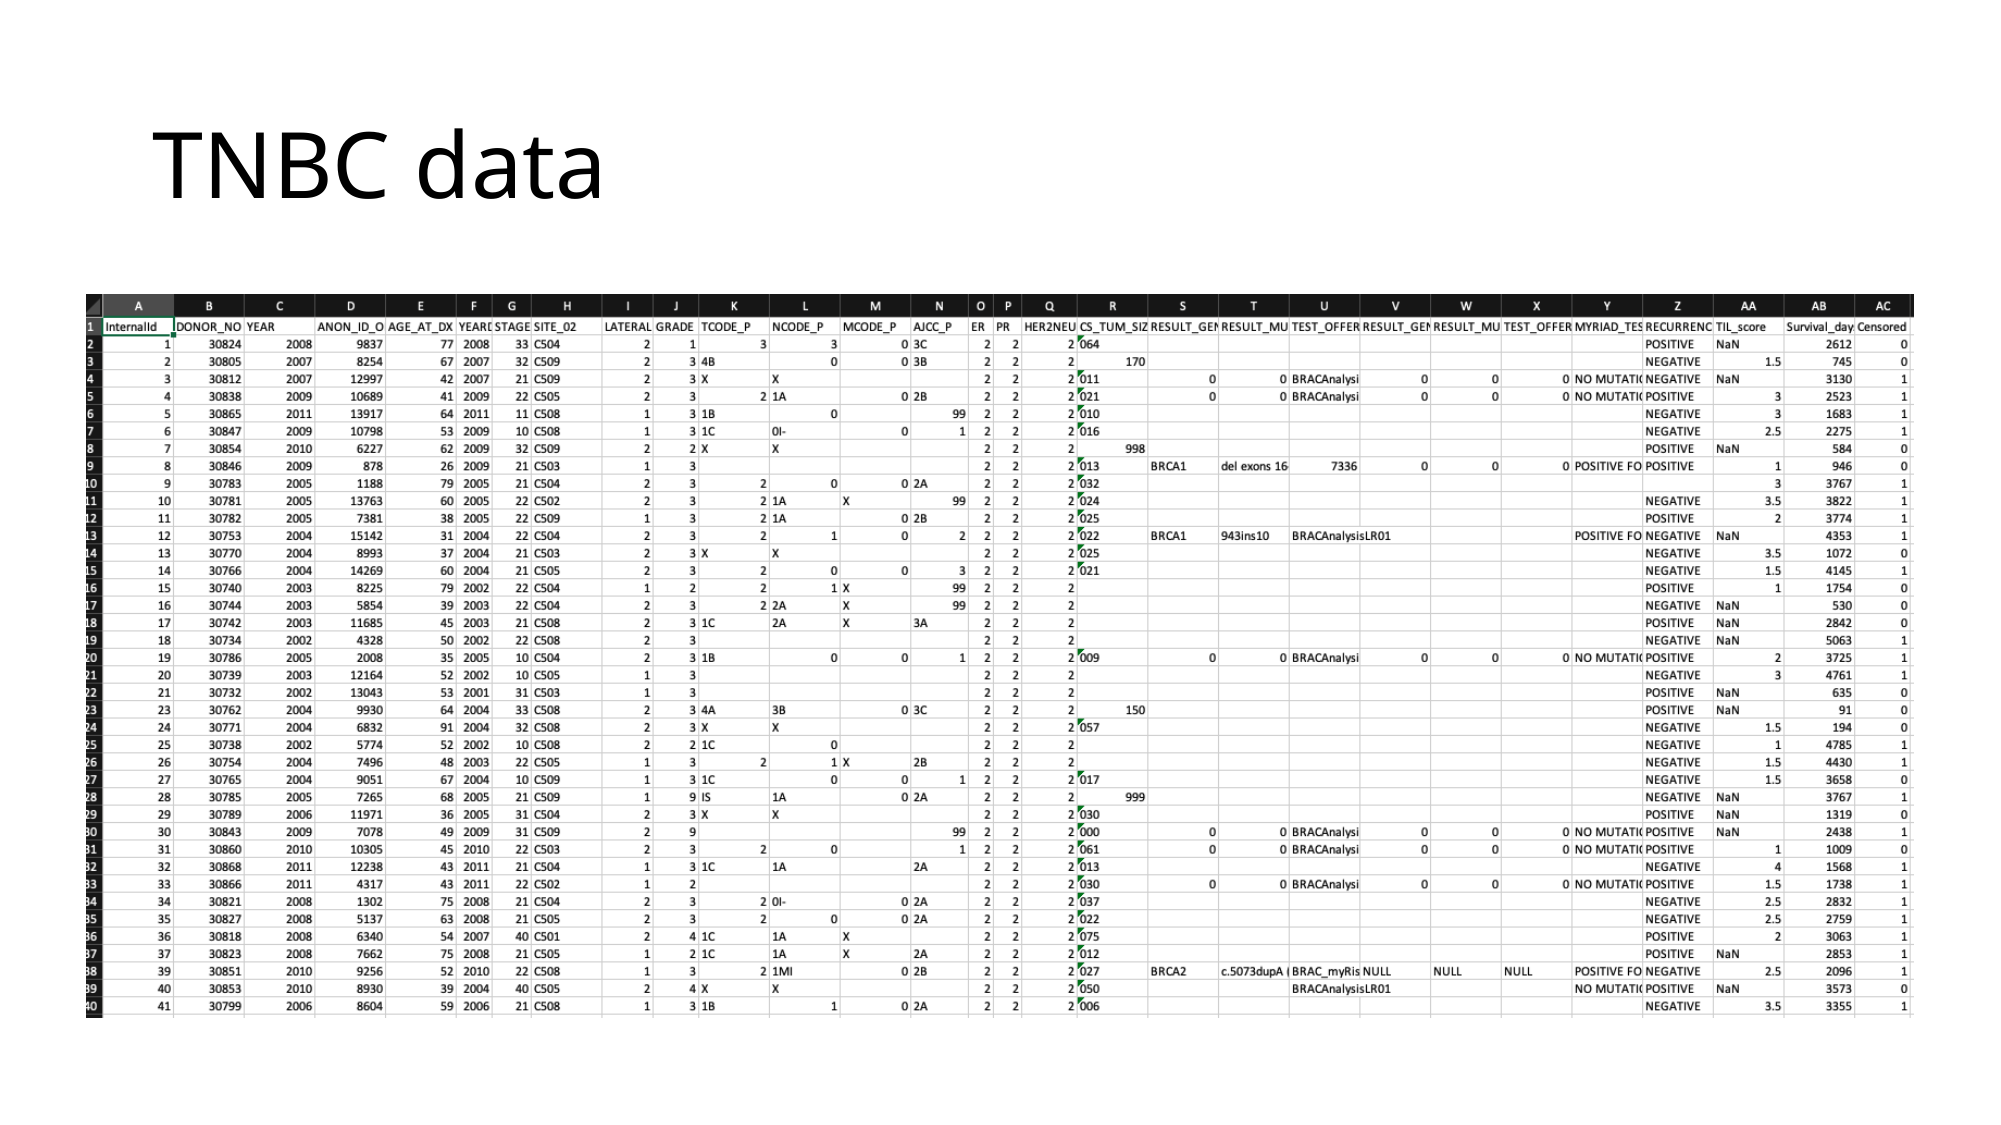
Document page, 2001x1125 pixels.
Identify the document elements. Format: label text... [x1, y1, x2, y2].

title TNBC data [137, 59, 1863, 278]
picture [86, 294, 1914, 1018]
